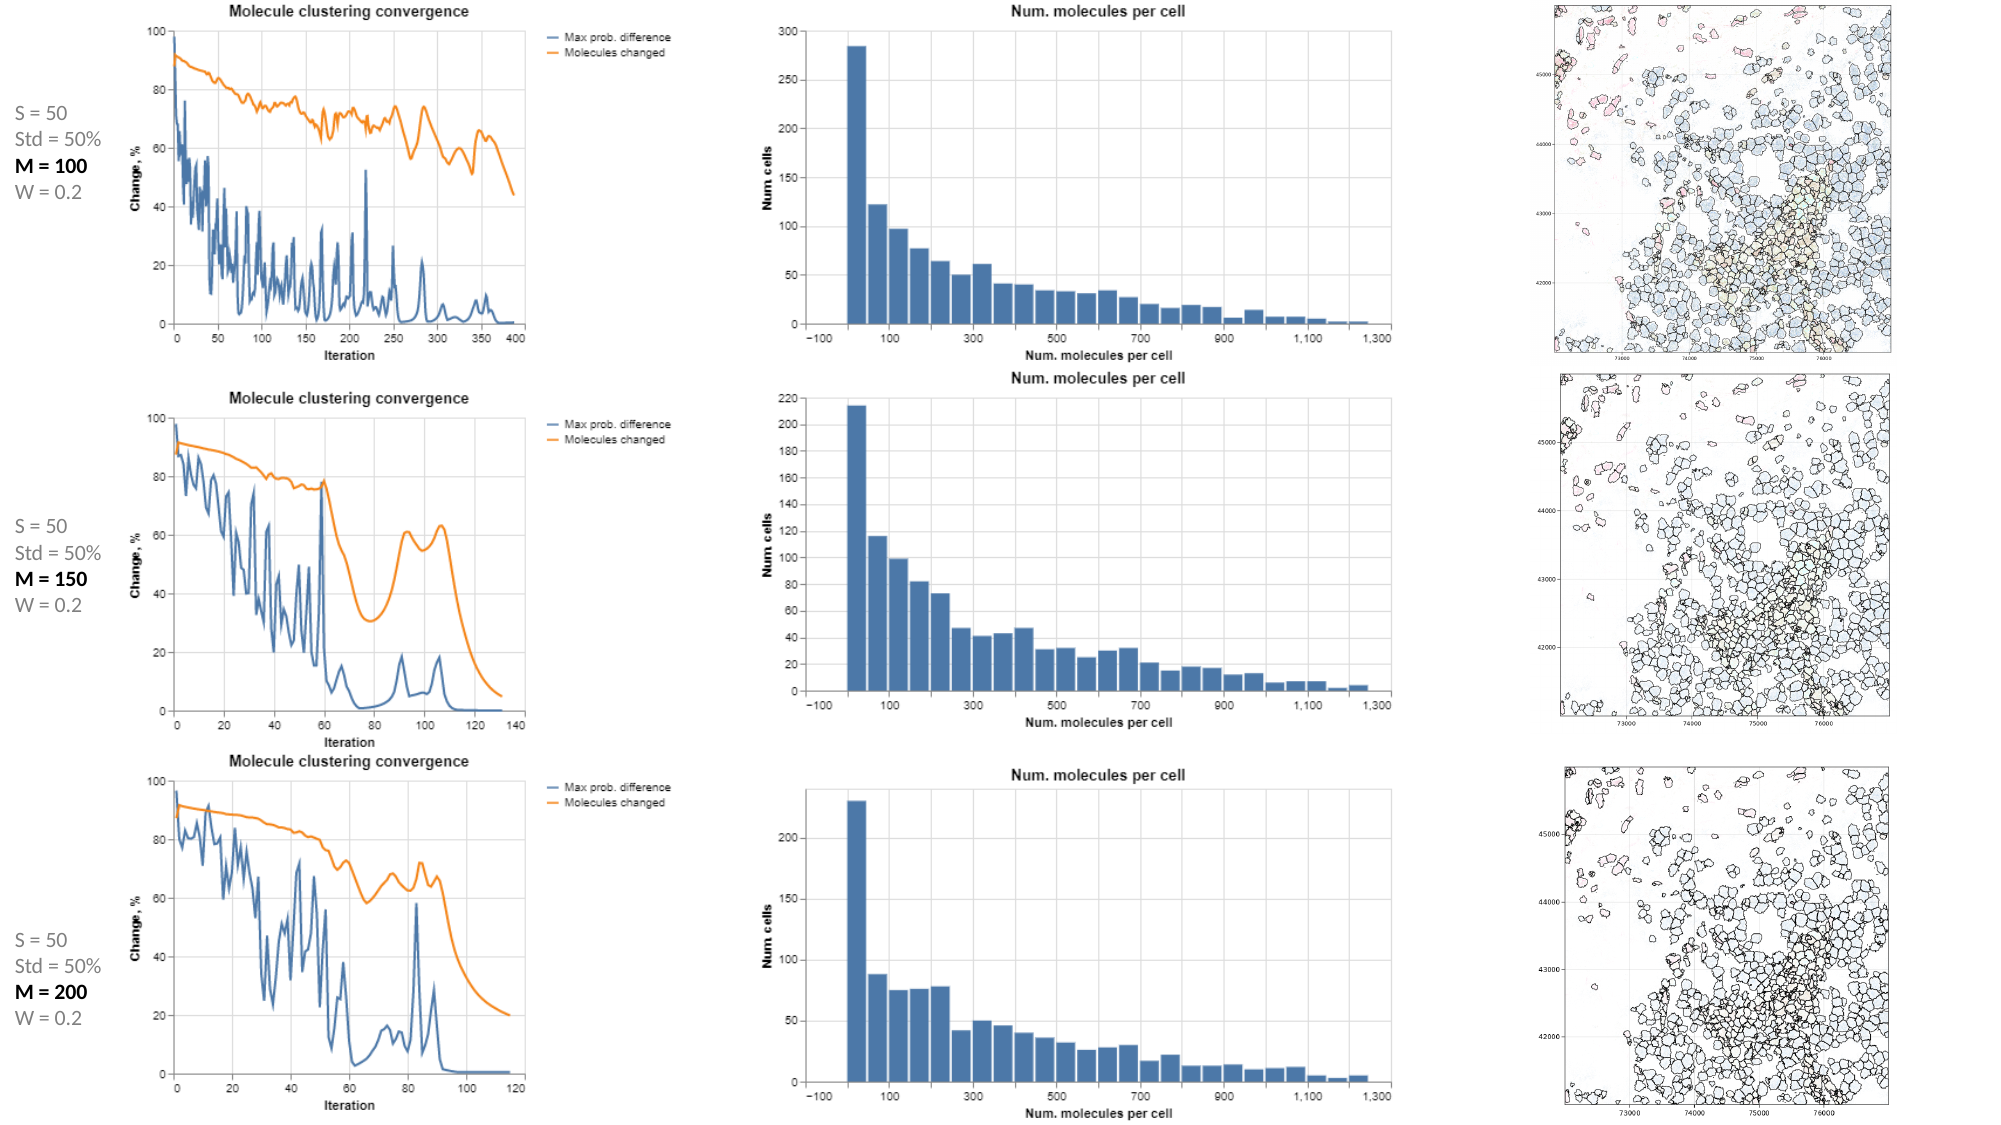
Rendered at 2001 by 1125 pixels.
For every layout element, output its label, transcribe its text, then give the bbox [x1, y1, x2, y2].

picture [754, 763, 1398, 1125]
text_box S = 50 Std = 50% M = 200 W = 0.2 [0, 917, 122, 1038]
text_box S = 50 Std = 50% M = 100 W = 0.2 [0, 91, 122, 212]
picture [122, 0, 677, 367]
text_box S = 50 Std = 50% M = 150 W = 0.2 [0, 504, 122, 625]
picture [1530, 0, 1897, 734]
picture [754, 0, 1398, 734]
picture [122, 386, 677, 1117]
picture [1530, 758, 1897, 1125]
